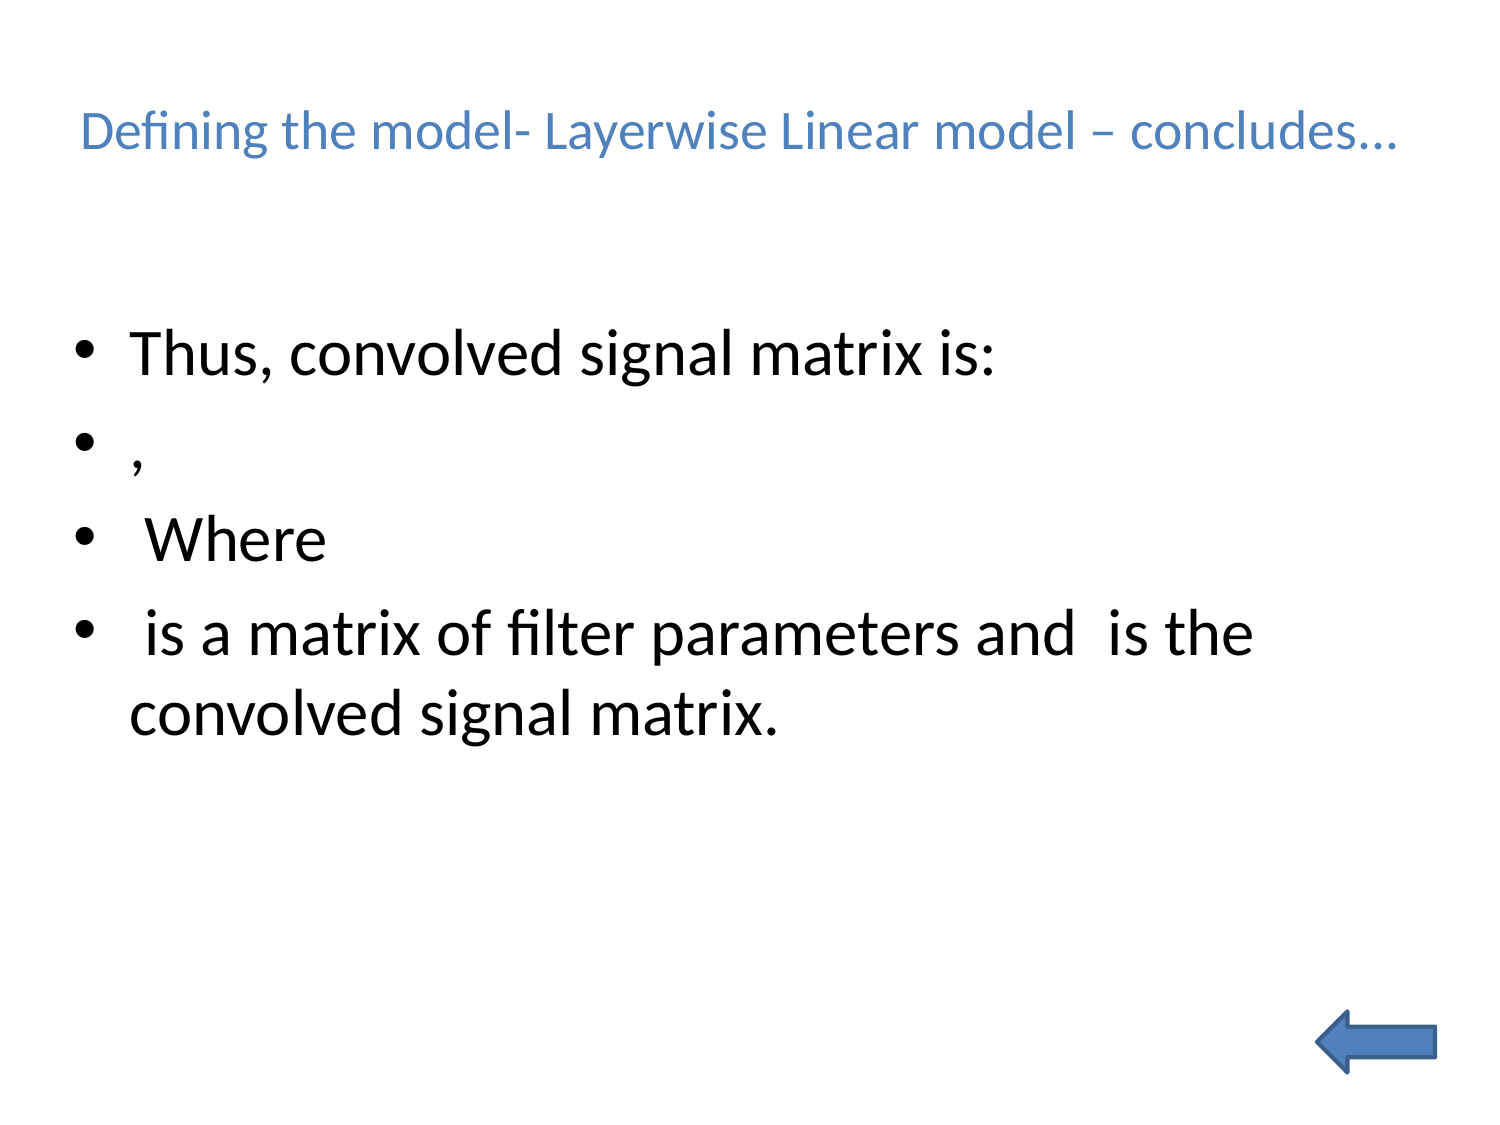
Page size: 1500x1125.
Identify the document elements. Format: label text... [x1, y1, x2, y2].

text_box [64, 609, 1412, 1073]
text_box [53, 604, 1424, 917]
text_box [1412, 1024, 1438, 1060]
title Defining the model- Layerwise Linear model – concludes... [64, 78, 1471, 176]
